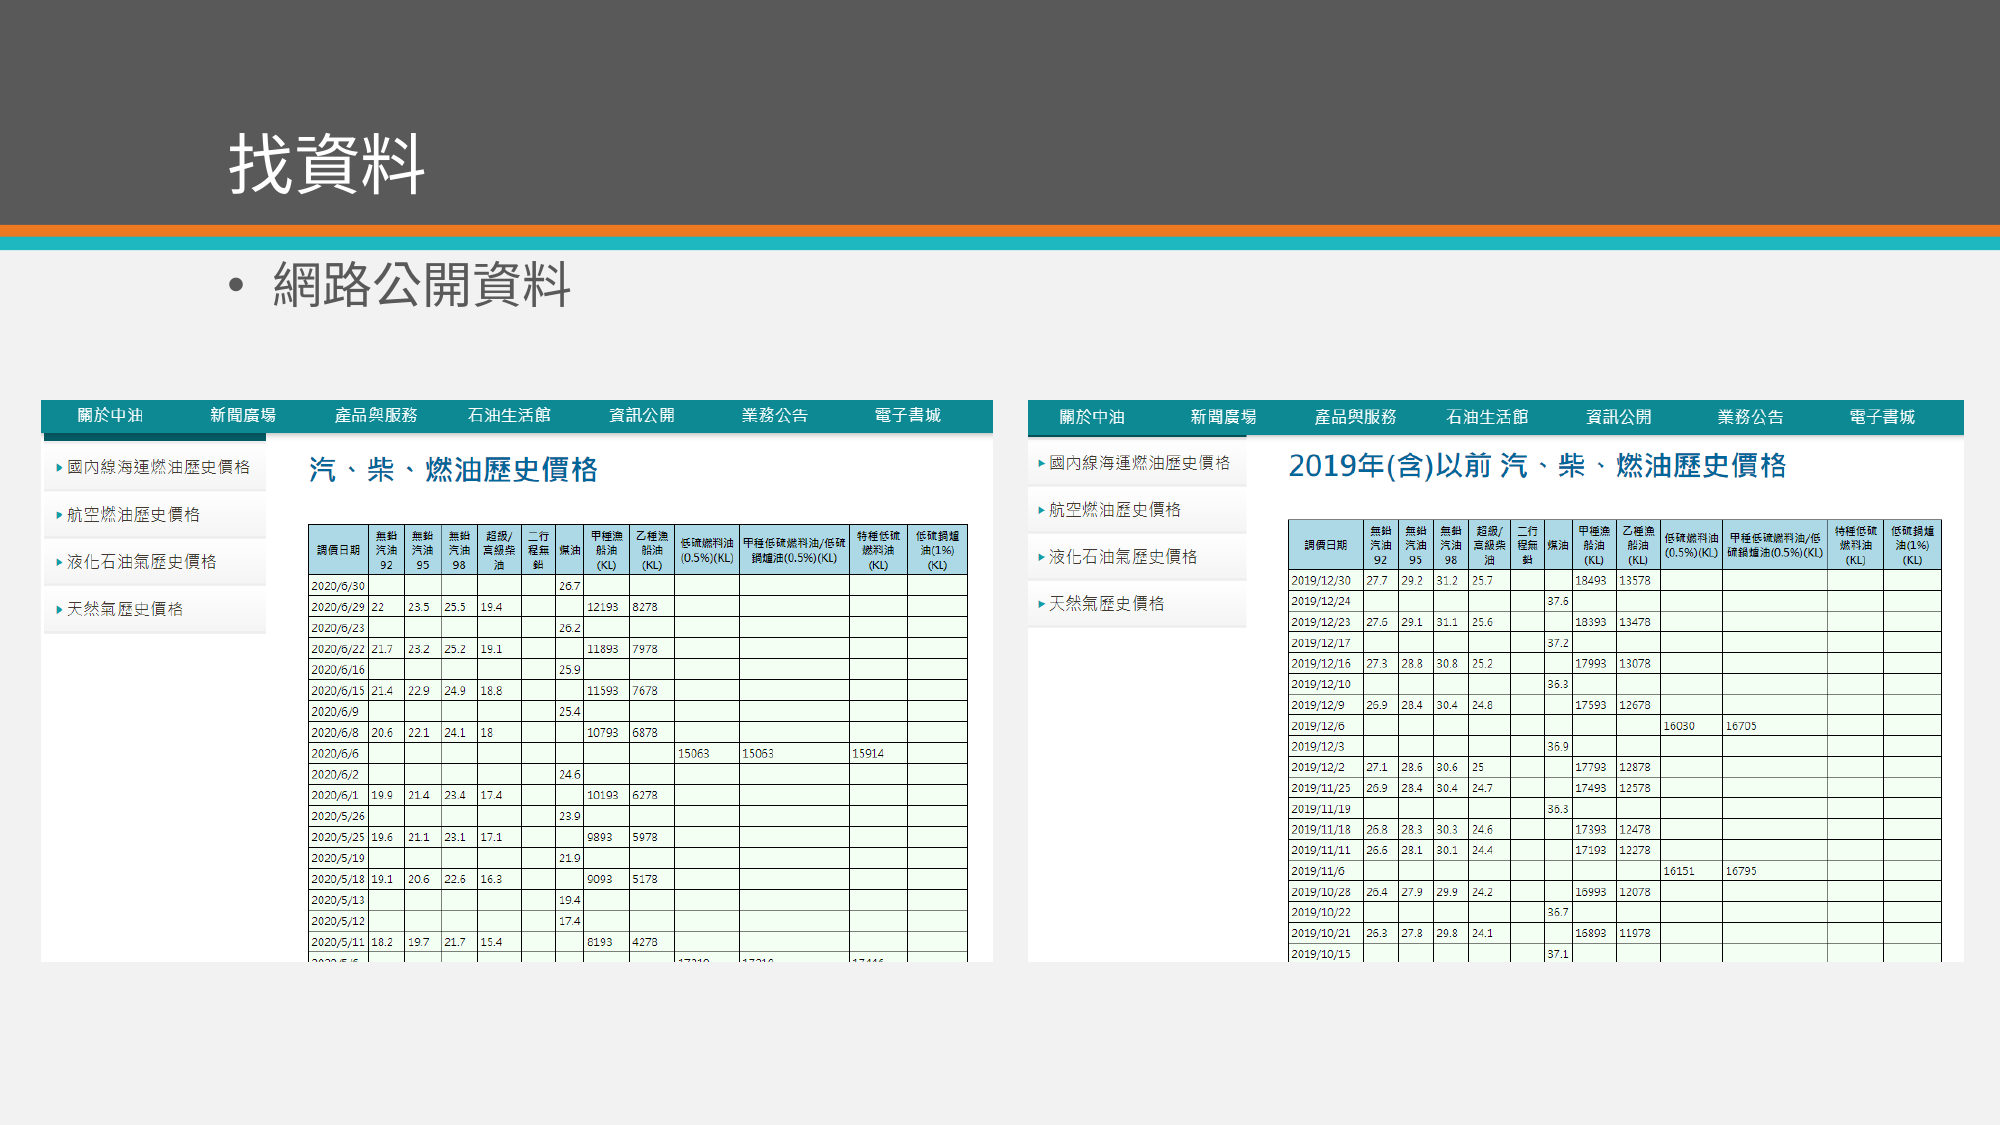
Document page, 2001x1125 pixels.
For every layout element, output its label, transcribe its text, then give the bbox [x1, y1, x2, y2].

picture [41, 400, 993, 962]
list 網路公開資料 [212, 252, 1788, 966]
title 找資料 [212, 41, 1788, 212]
picture [1028, 400, 1964, 962]
